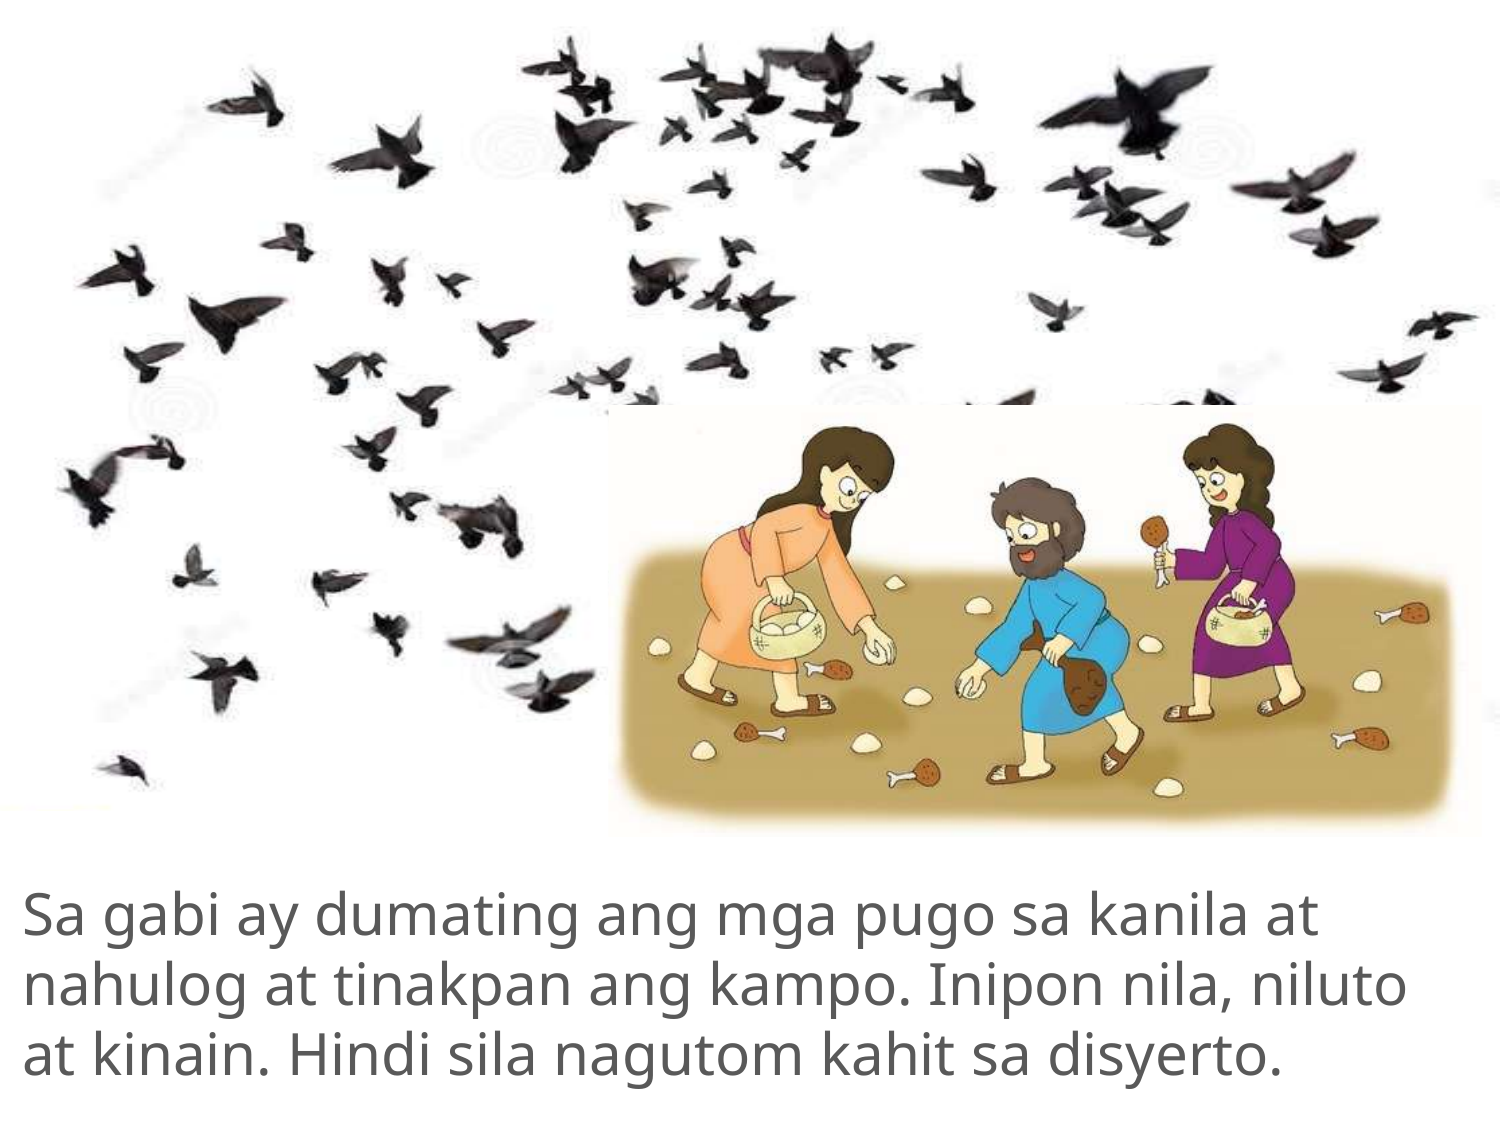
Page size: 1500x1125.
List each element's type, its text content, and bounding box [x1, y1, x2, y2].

picture [0, 0, 1500, 837]
text_box Sa gabi ay dumating ang mga pugo sa kanila at nahulog at tinakpan ang kampo. Inipon nila, niluto at kinain. Hindi sila nagutom kahit sa disyerto. [7, 869, 1493, 1095]
